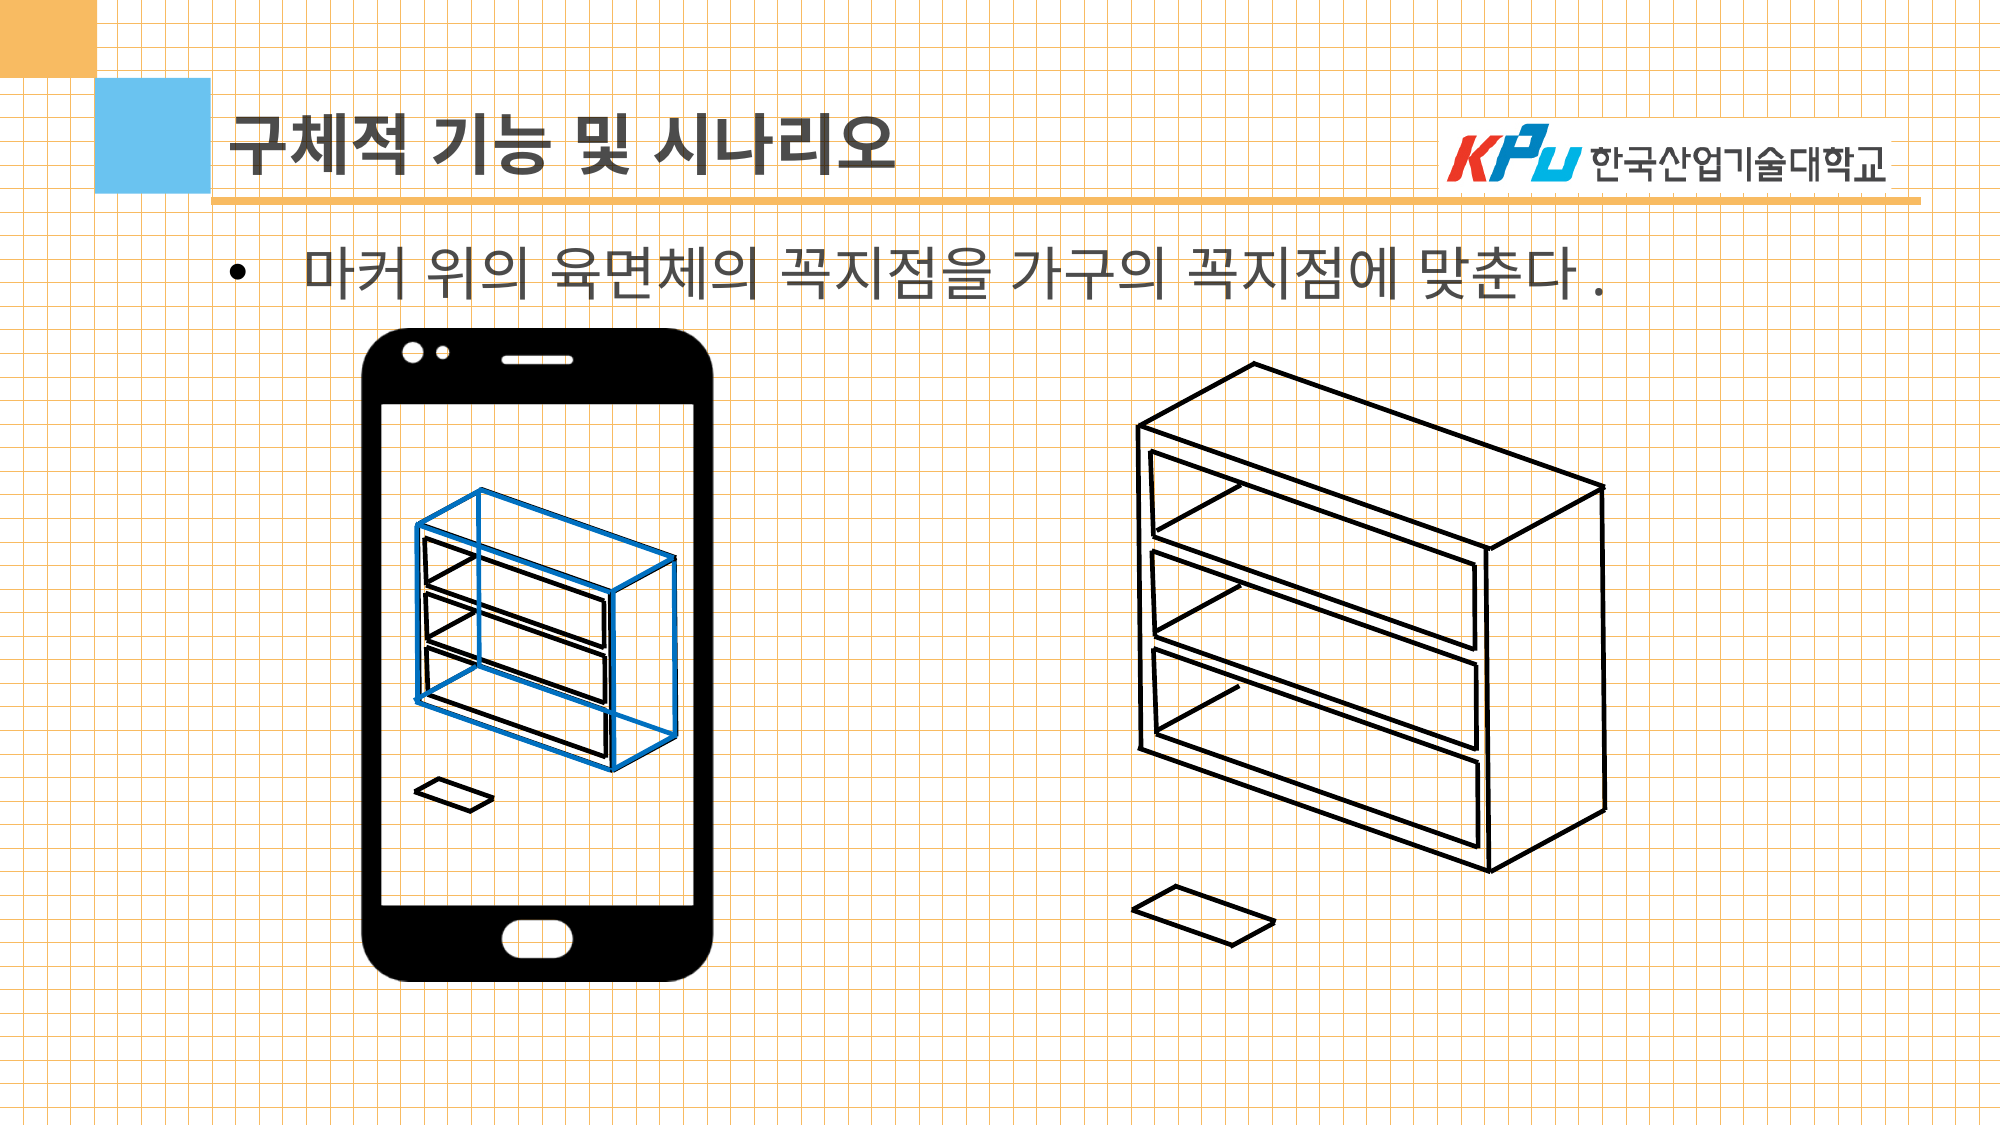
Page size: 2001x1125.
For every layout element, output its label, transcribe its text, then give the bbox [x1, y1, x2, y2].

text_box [478, 666, 613, 735]
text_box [210, 328, 1605, 982]
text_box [480, 523, 611, 593]
text_box [0, 0, 2000, 1125]
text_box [611, 736, 674, 771]
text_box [418, 666, 477, 701]
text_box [419, 489, 482, 524]
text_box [610, 557, 674, 593]
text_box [614, 666, 674, 735]
text_box 마커 위의 육면체의 꼭지점을 가구의 꼭지점에 맞춘다. [212, 229, 1869, 315]
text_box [0, 0, 213, 194]
text_box 구체적 기능 및 시나리오 [213, 95, 1018, 190]
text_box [415, 701, 611, 771]
picture [1438, 118, 1892, 193]
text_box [415, 523, 478, 593]
